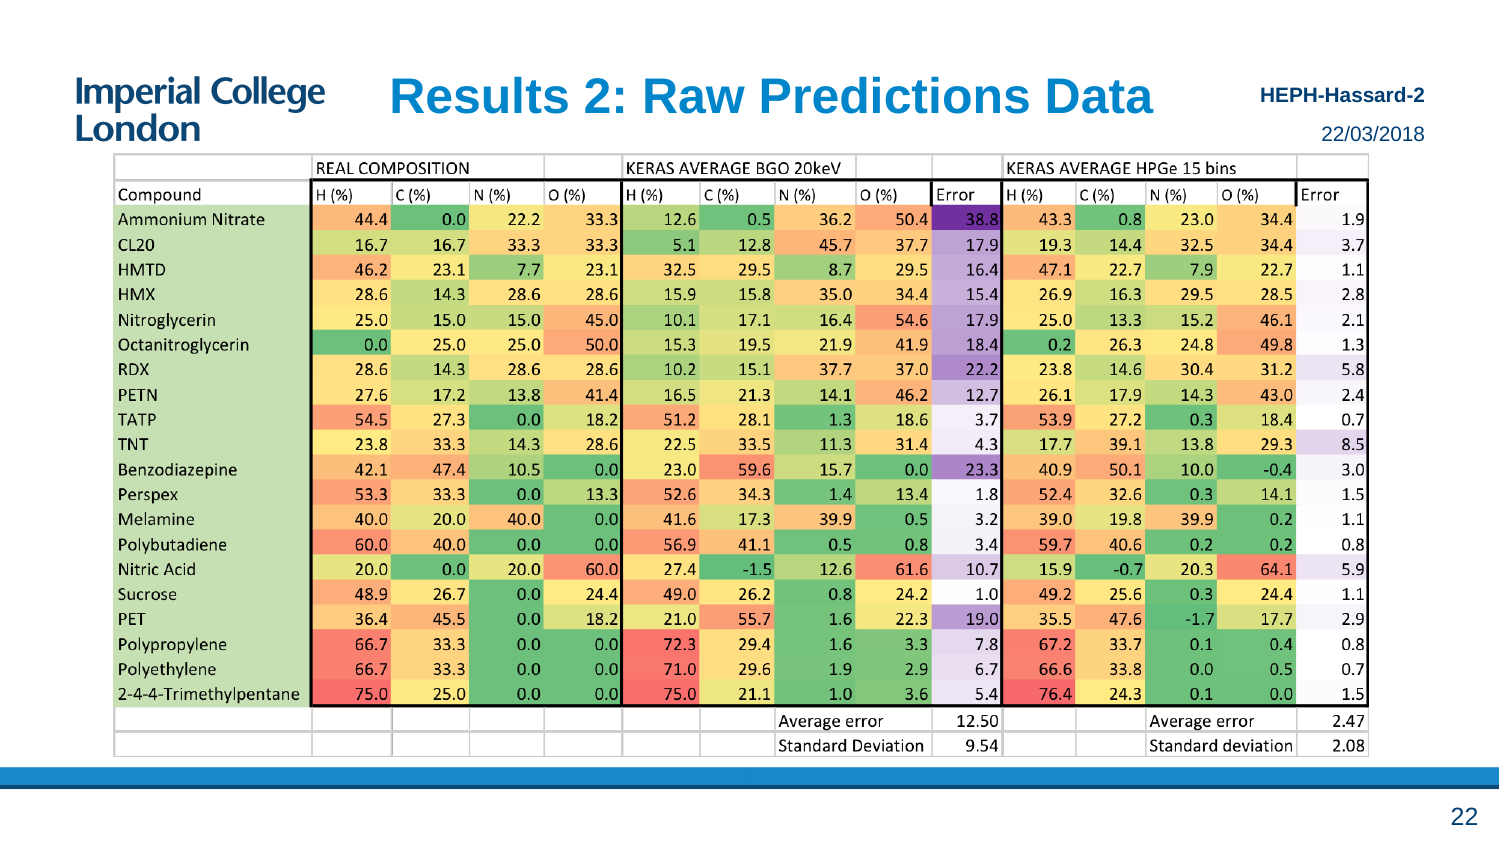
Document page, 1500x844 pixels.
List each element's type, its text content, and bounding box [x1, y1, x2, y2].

list 22/03/2018 [1187, 121, 1425, 153]
picture [0, 0, 1499, 844]
title Results 2: Raw Predictions Data [389, 58, 1188, 122]
list HEPH-Hassard-2 [1075, 81, 1425, 120]
text_box 22 [1435, 792, 1500, 838]
